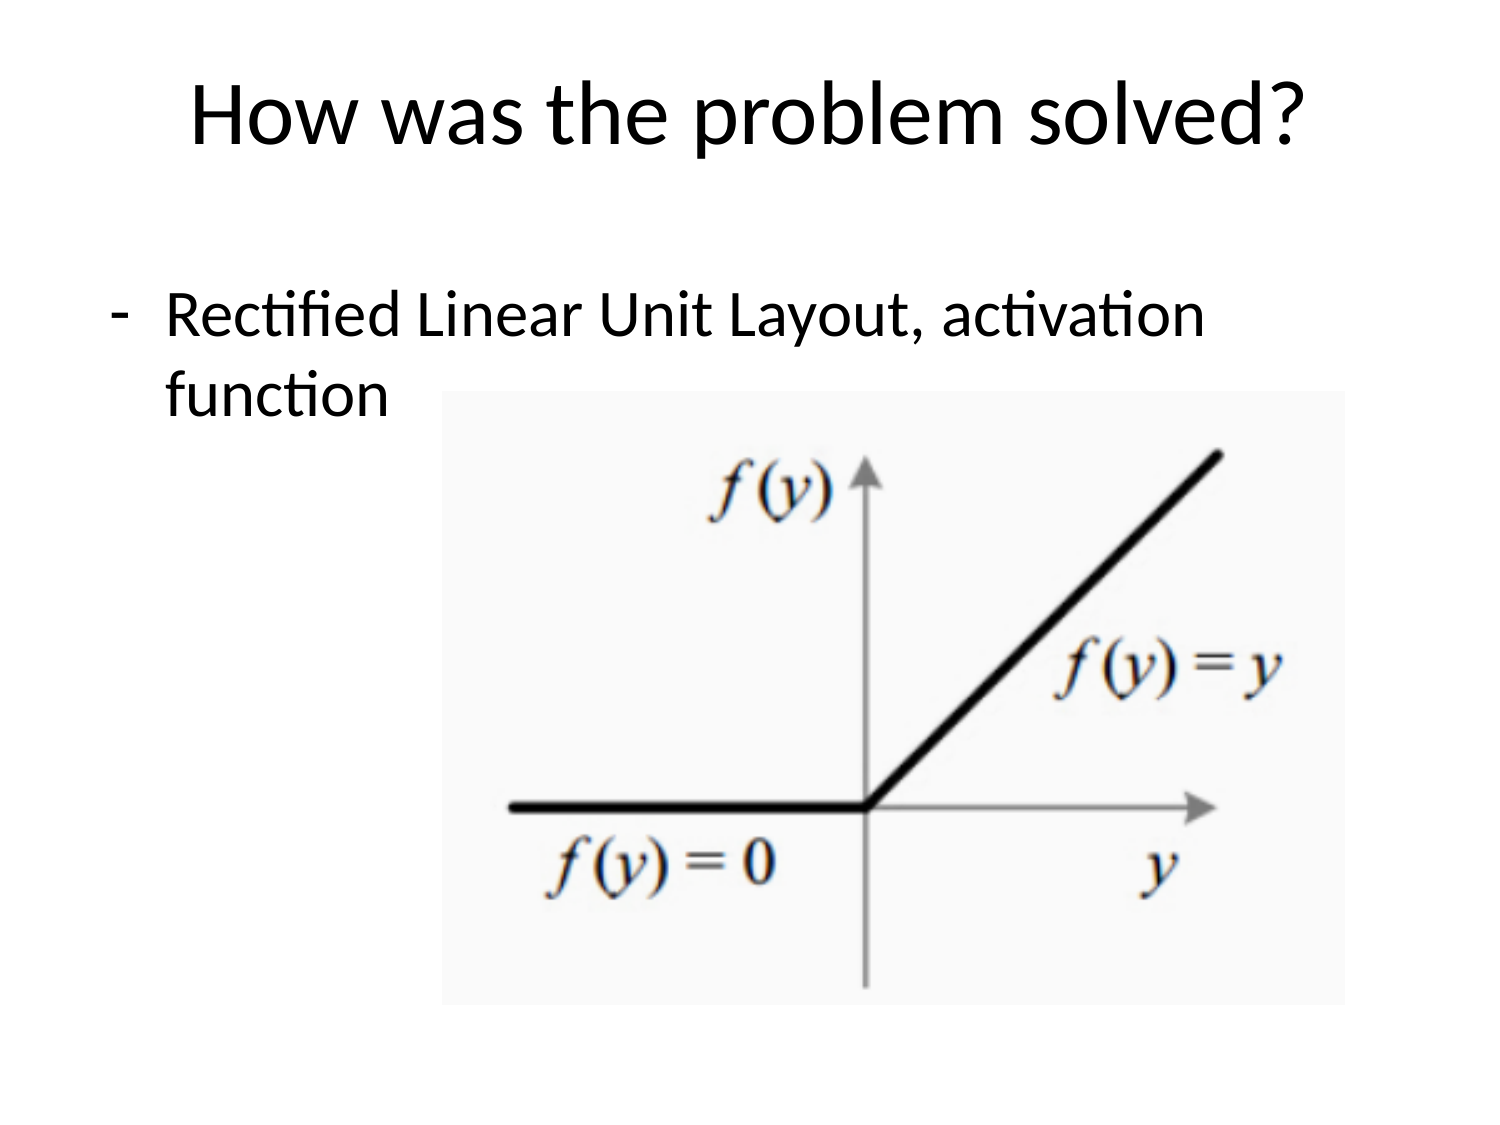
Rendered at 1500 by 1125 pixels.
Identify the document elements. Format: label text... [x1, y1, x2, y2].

picture [441, 391, 1345, 1006]
list Rectified Linear Unit Layout, activation function [75, 262, 1425, 1005]
title How was the problem solved? [75, 45, 1425, 233]
